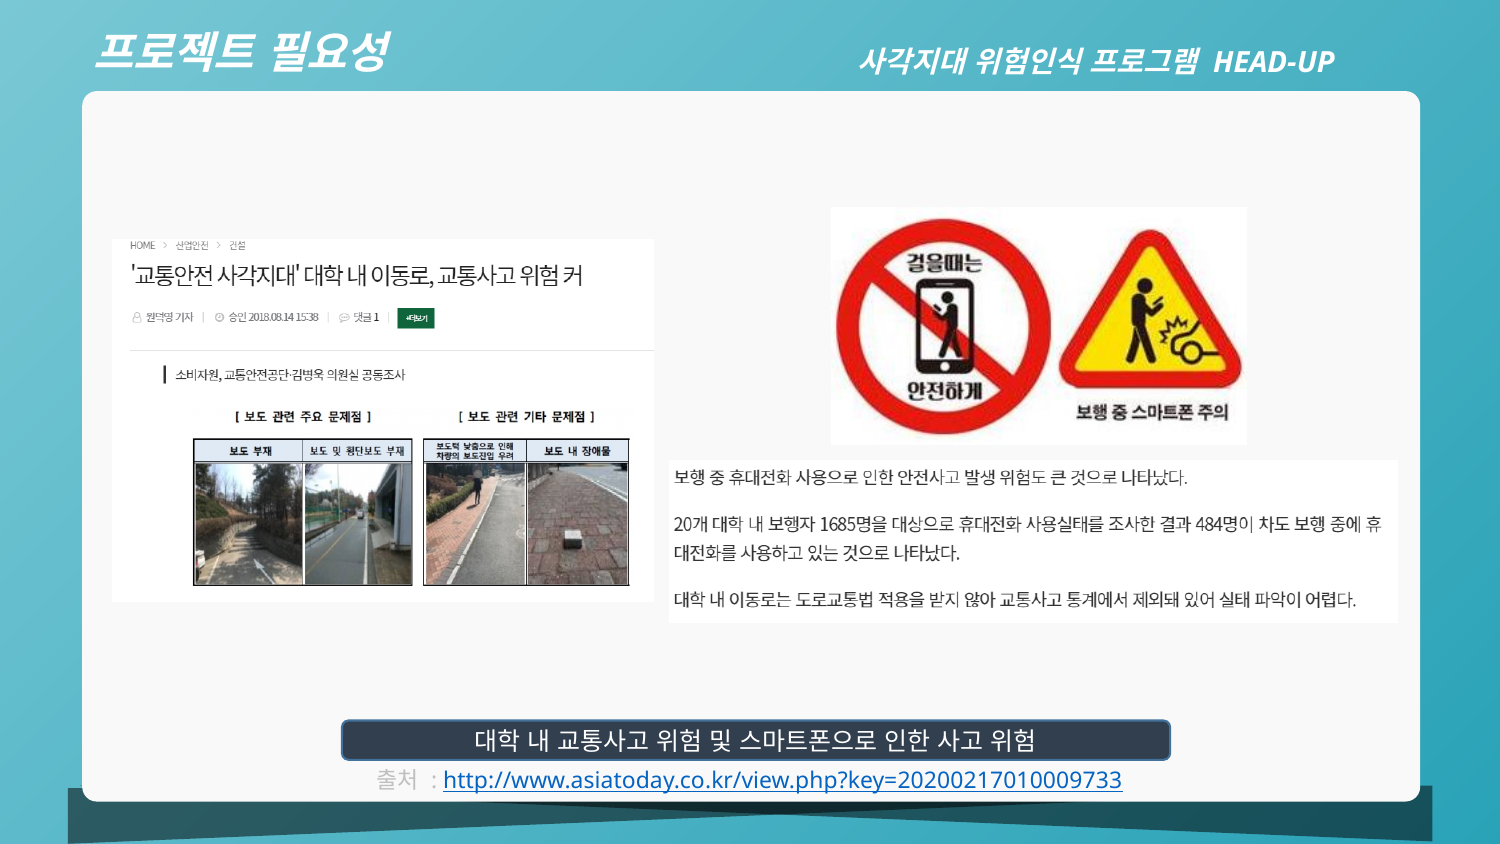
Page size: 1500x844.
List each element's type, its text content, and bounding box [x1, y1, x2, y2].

picture [112, 238, 655, 602]
text_box 프로젝트 필요성 [82, 19, 929, 89]
picture [831, 207, 1247, 445]
picture [668, 459, 1399, 623]
text_box 사각지대 위험인식 프로그램 HEAD-UP [842, 35, 1421, 88]
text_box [67, 90, 1433, 844]
